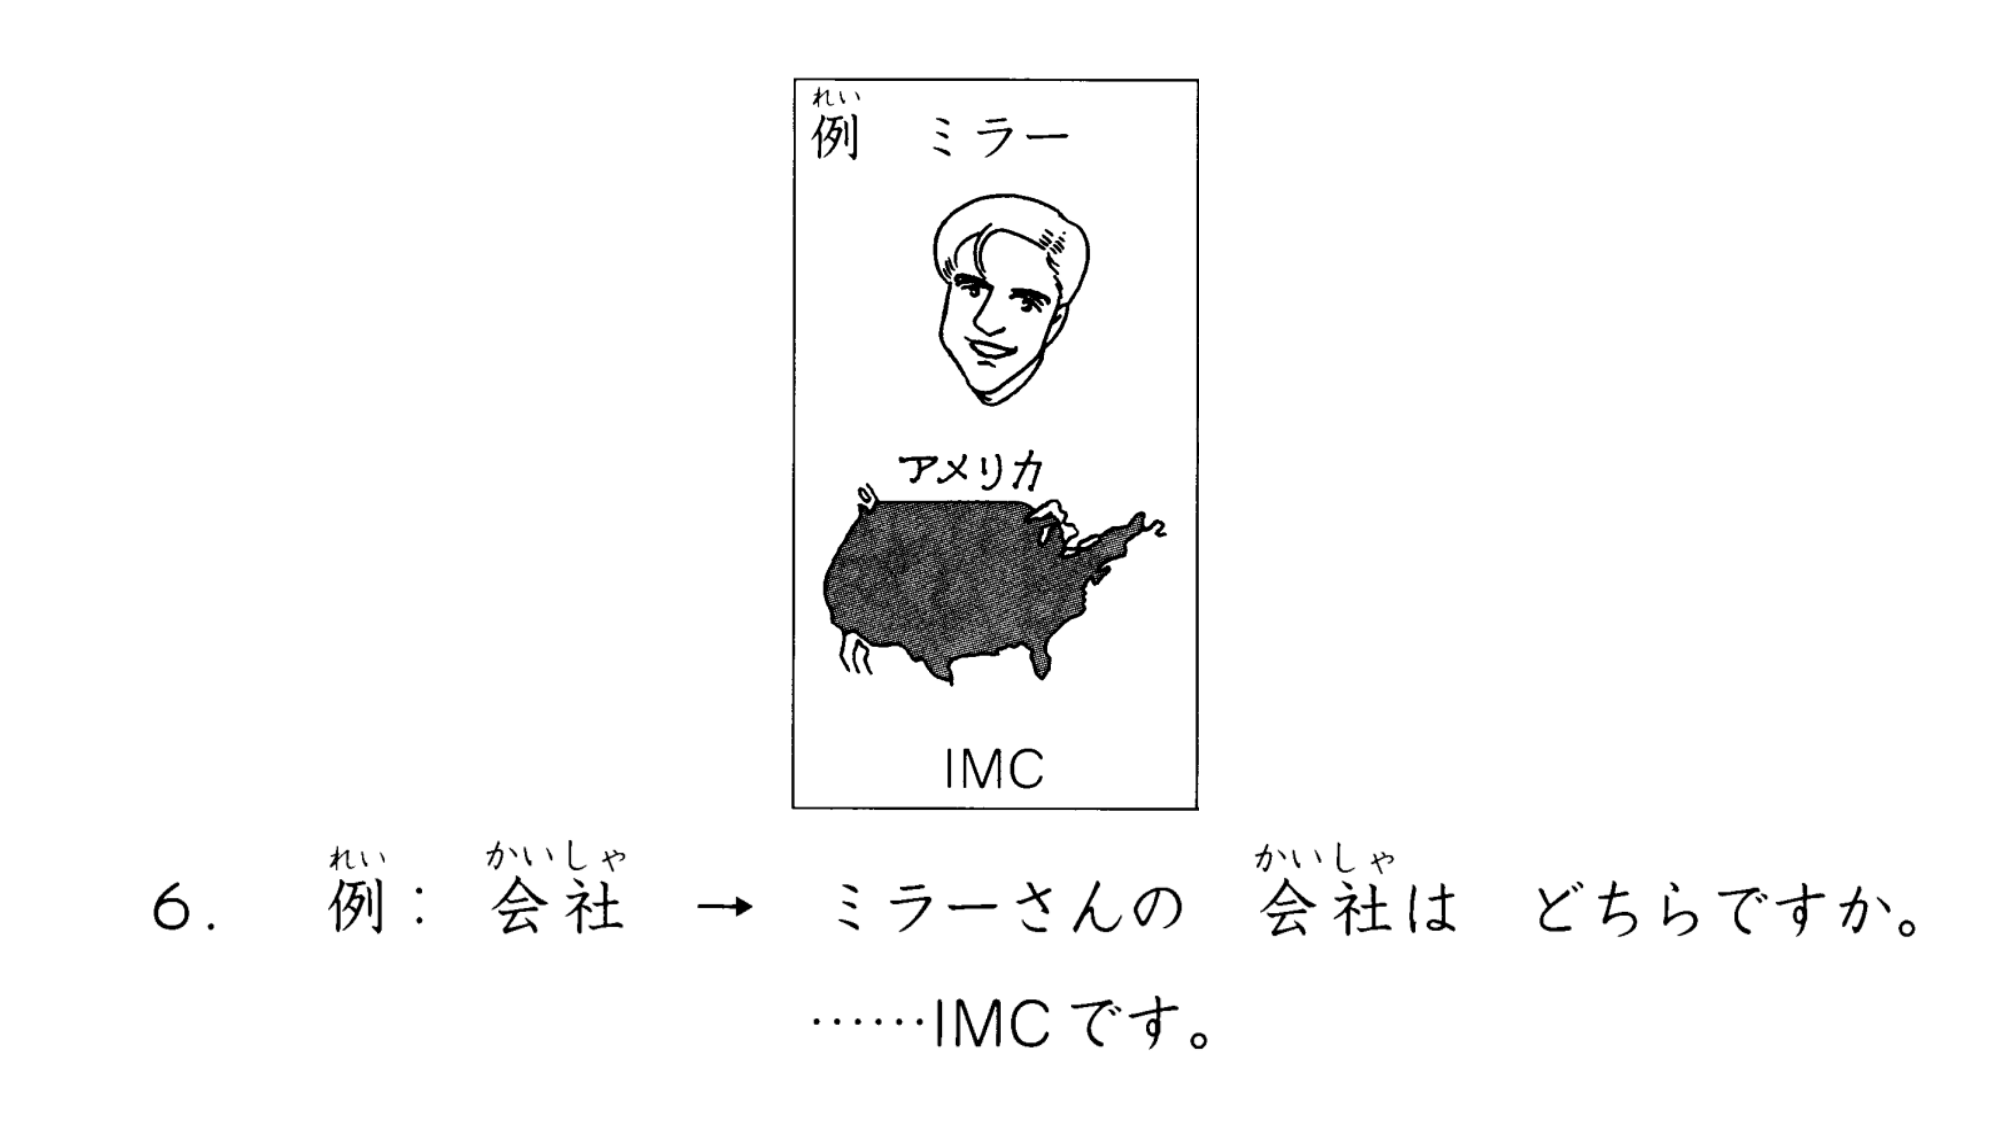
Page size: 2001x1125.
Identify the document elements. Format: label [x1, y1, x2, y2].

picture [137, 829, 1926, 956]
picture [788, 73, 1199, 811]
picture [788, 968, 1214, 1059]
